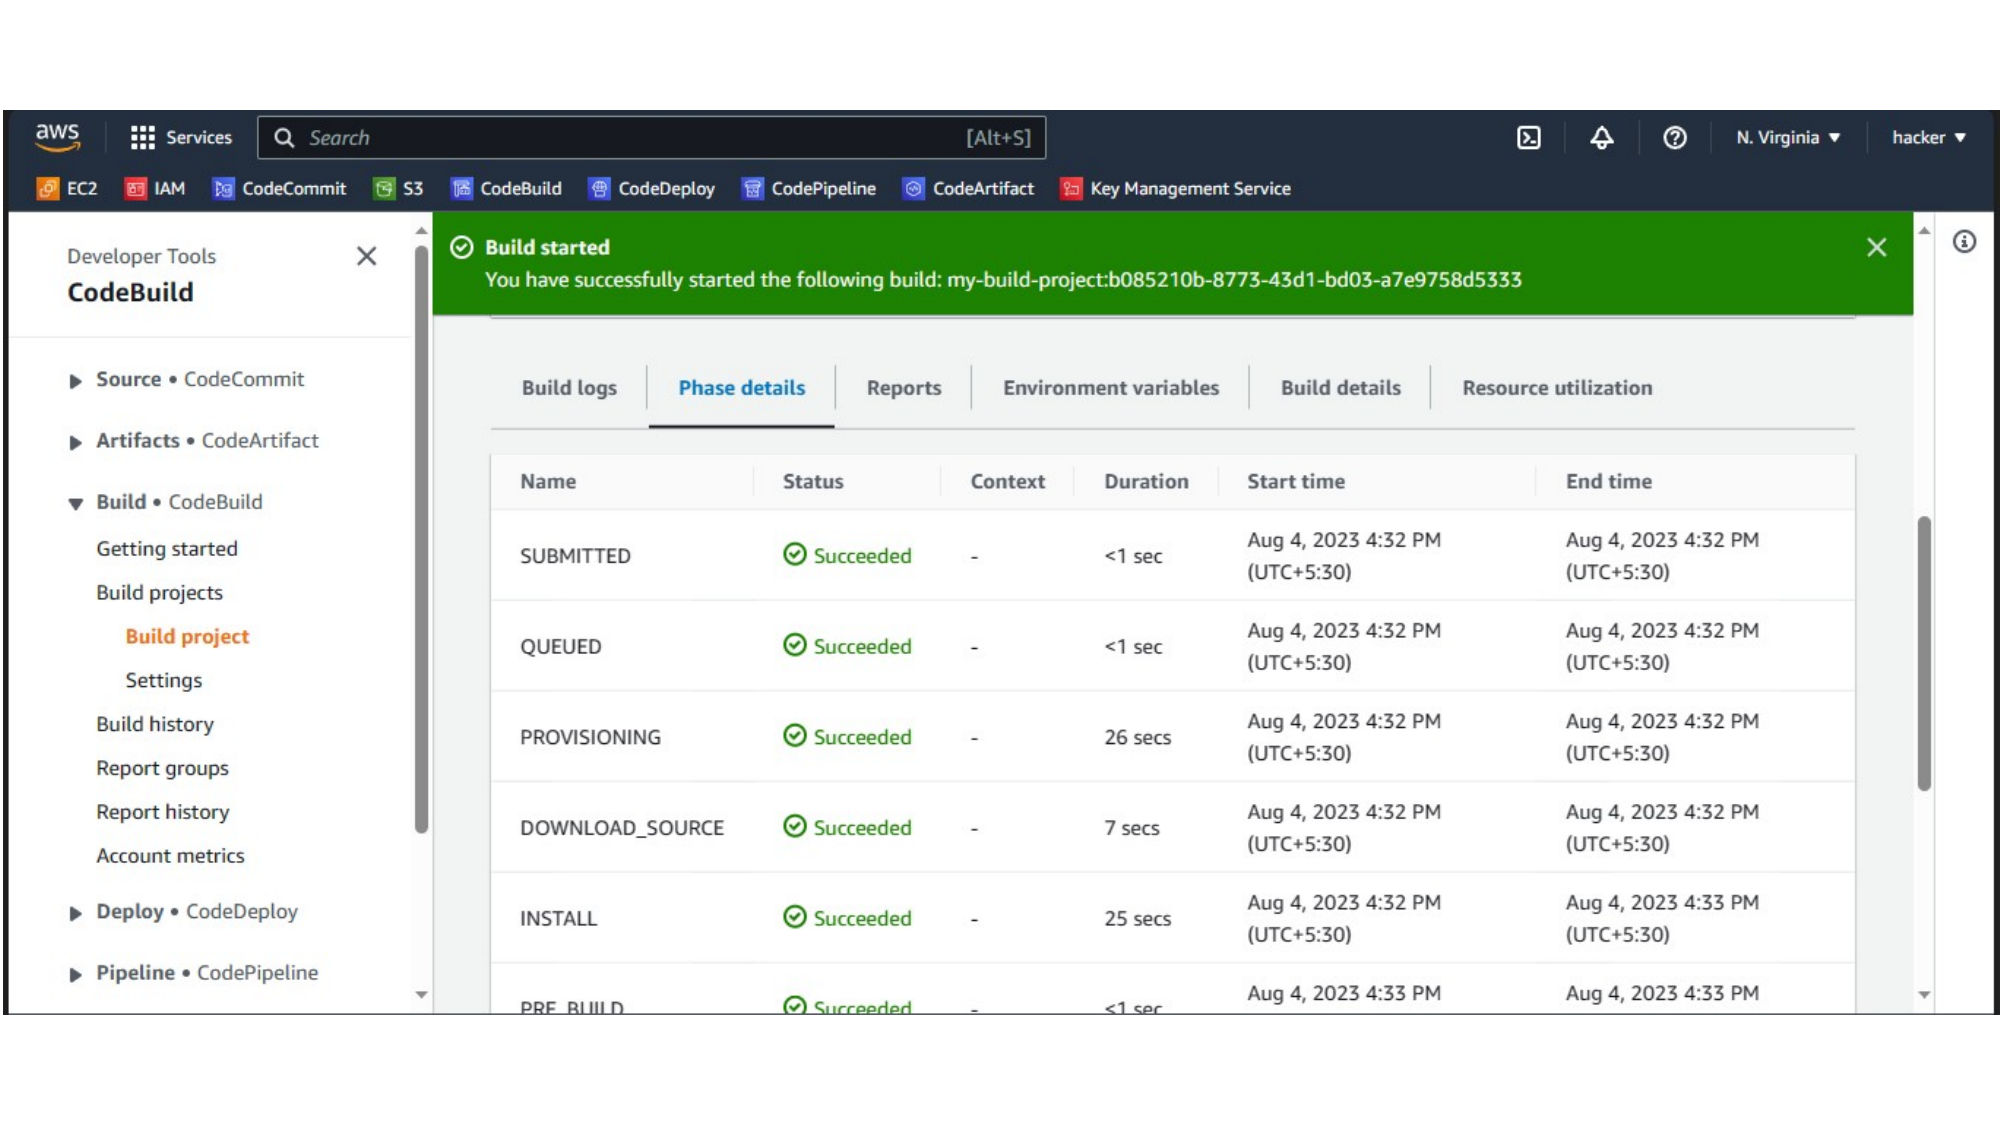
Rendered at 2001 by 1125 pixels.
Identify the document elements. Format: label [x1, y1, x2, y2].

picture [3, 109, 2000, 1016]
